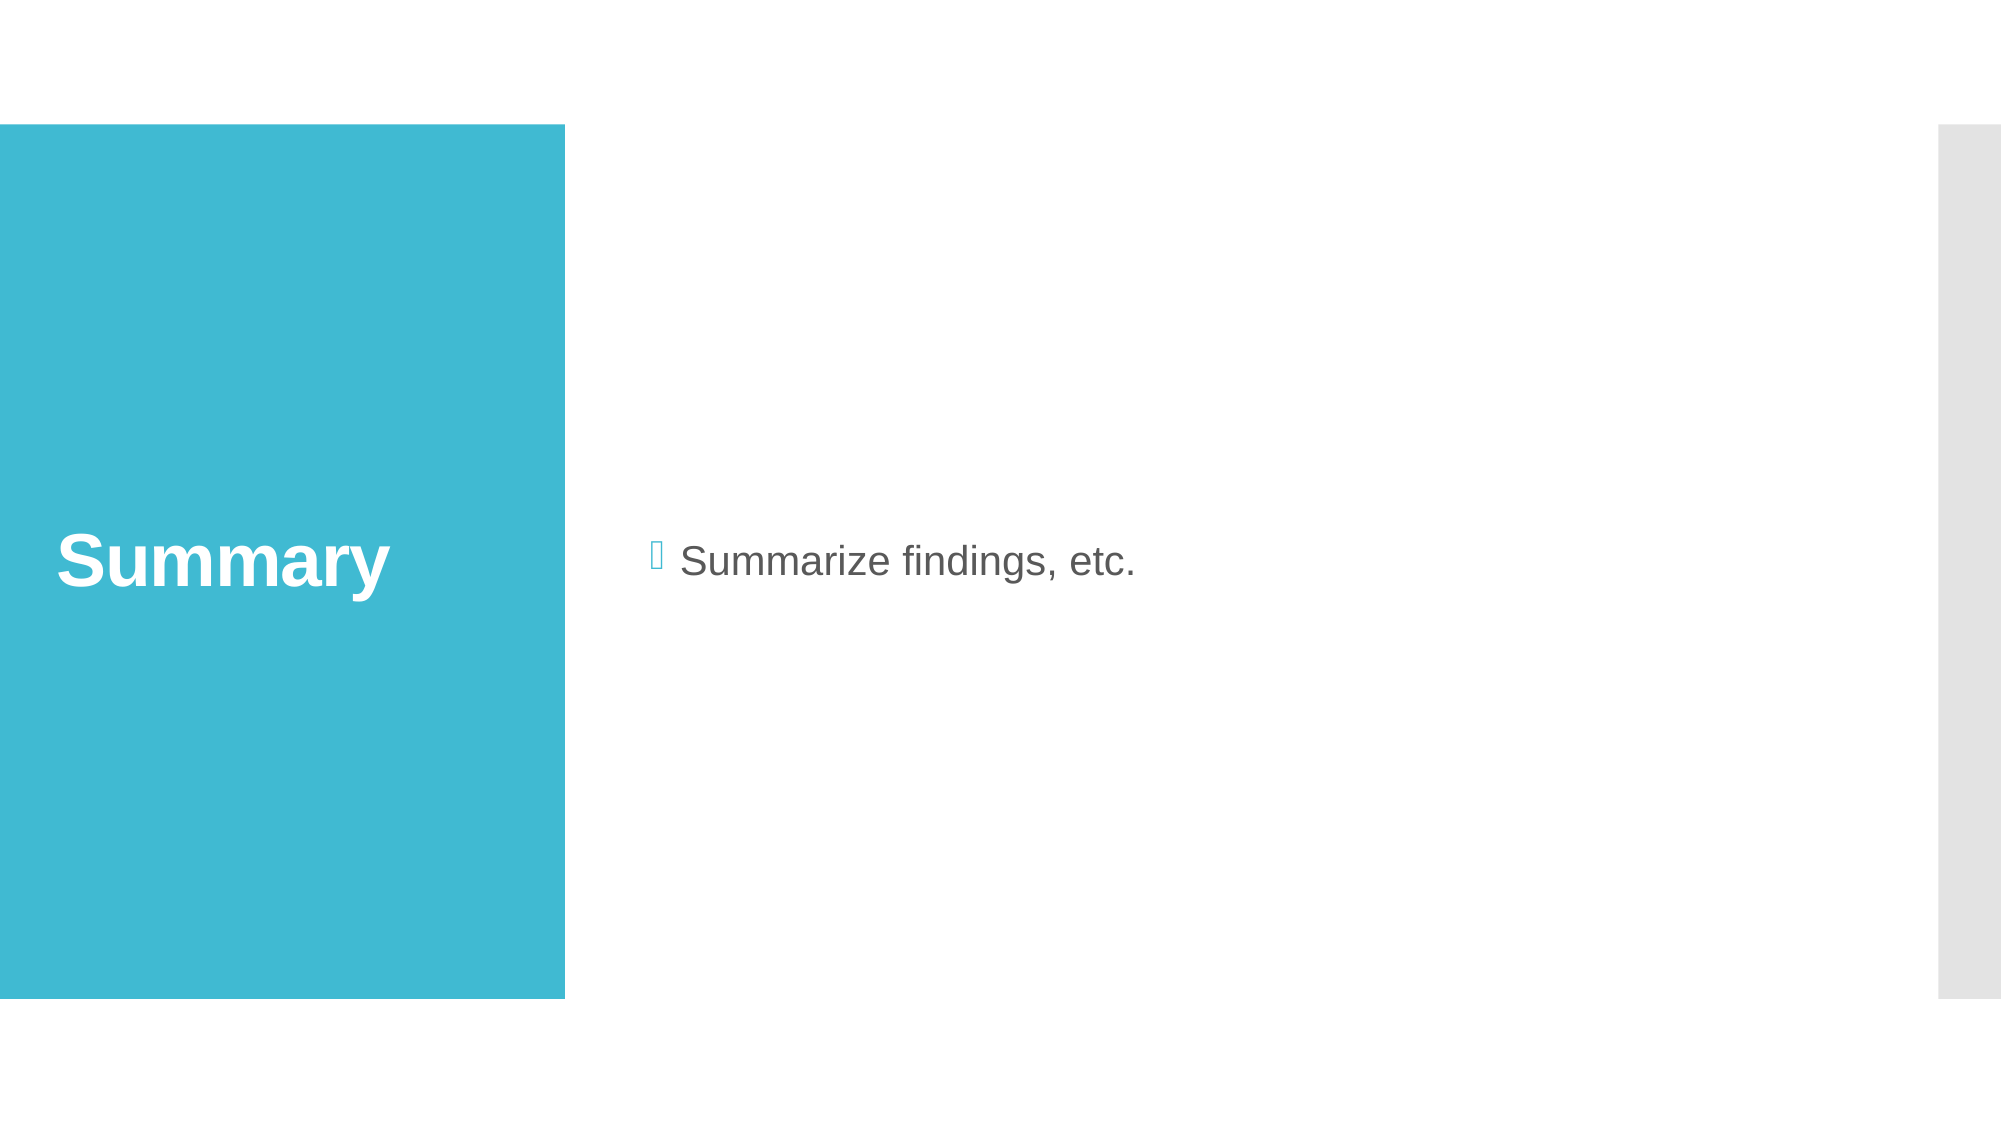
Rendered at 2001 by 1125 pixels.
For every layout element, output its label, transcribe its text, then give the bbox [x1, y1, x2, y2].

list Summarize findings, etc. [634, 141, 1835, 982]
title Summary [41, 184, 525, 940]
